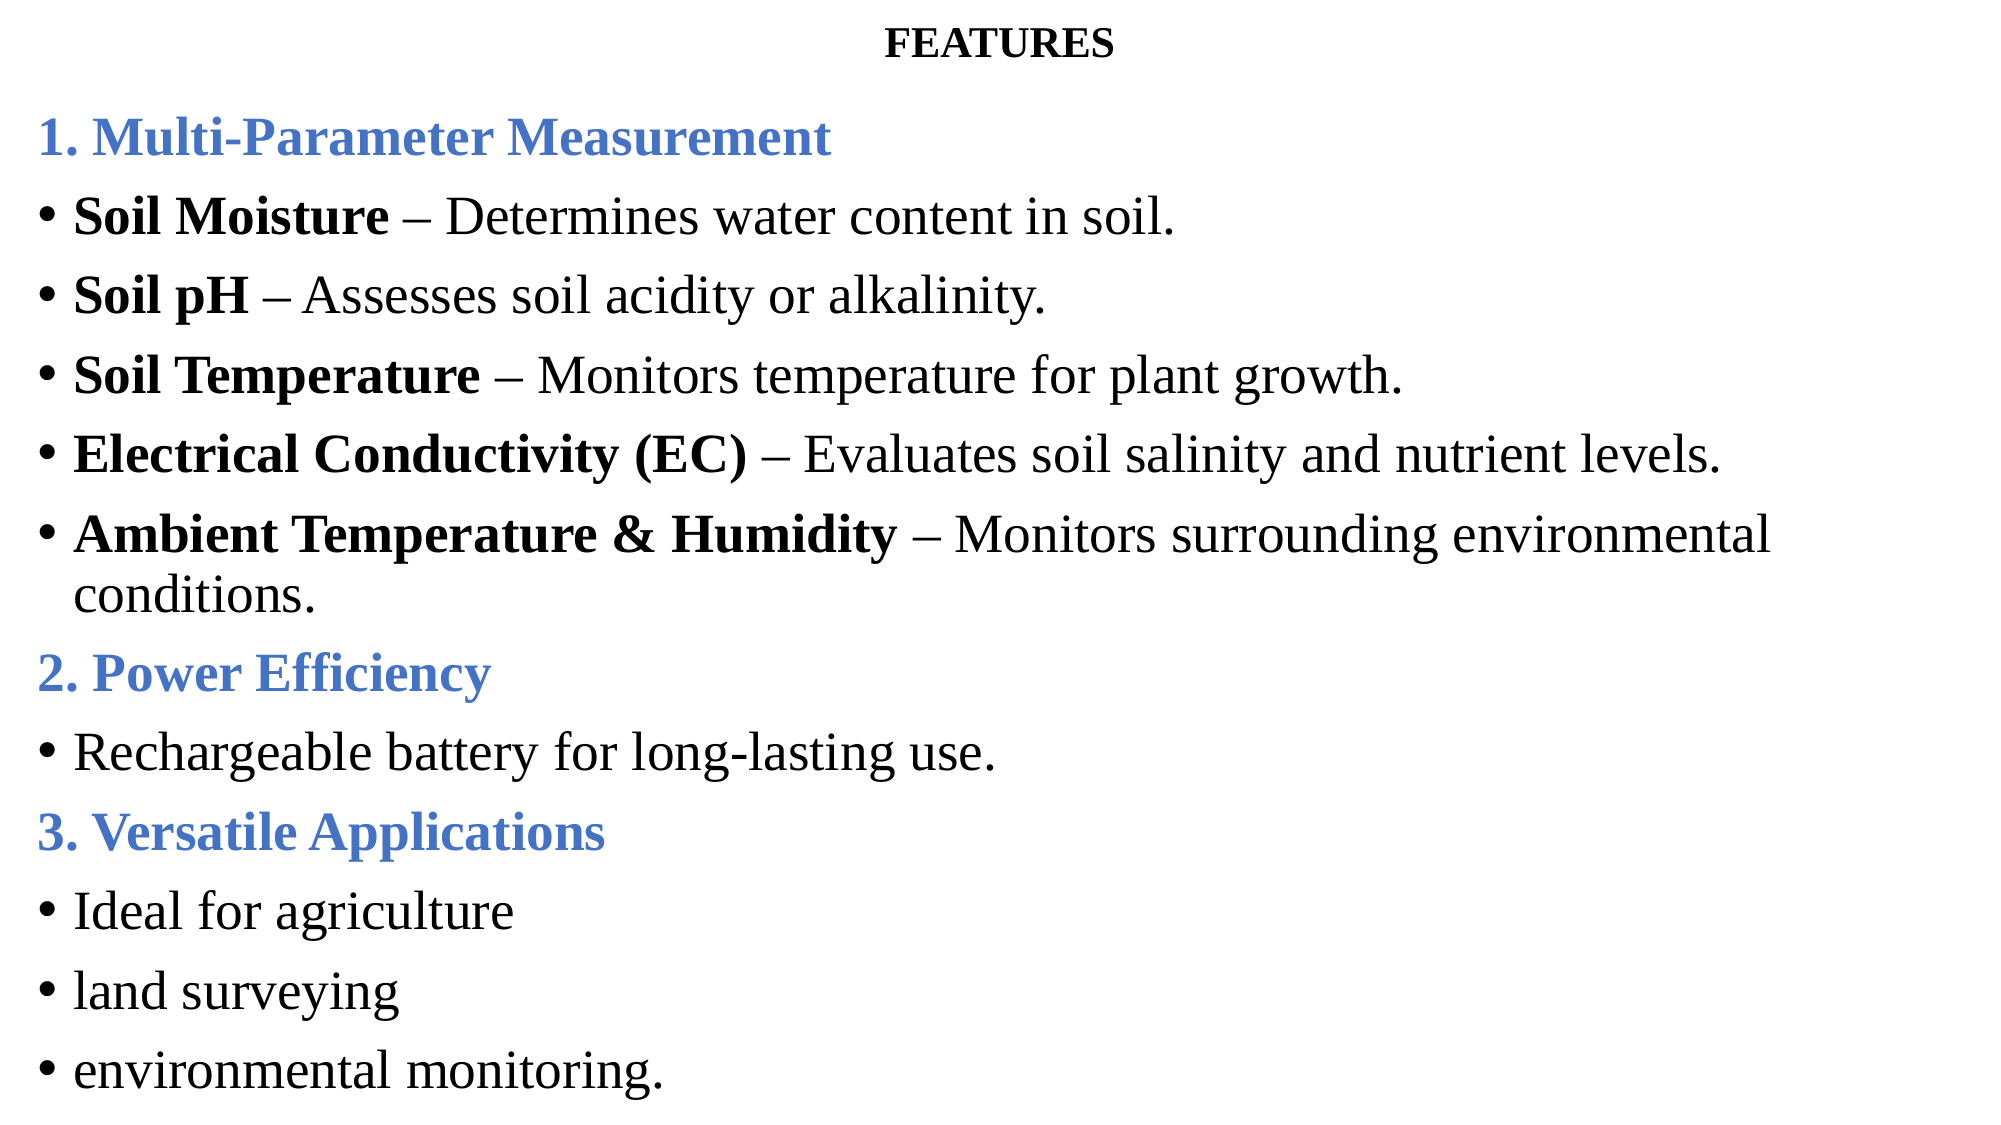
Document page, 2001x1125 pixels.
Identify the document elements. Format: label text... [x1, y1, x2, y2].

list 1. Multi-Parameter Measurement Soil Moisture – Determines water content in soil. Soil pH – Assesses soil acidity or alkalinity. Soil Temperature – Monitors temperature for plant growth. Electrical Conductivity (EC) – Evaluates soil salinity and nutrient levels. Ambient Temperature & Humidity – Monitors surrounding environmental conditions. 2. Power Efficiency Rechargeable battery for long-lasting use. 3. Versatile Applications Ideal for agriculture land surveying environmental monitoring. [22, 99, 2000, 1113]
title FEATURES [174, 12, 1825, 75]
